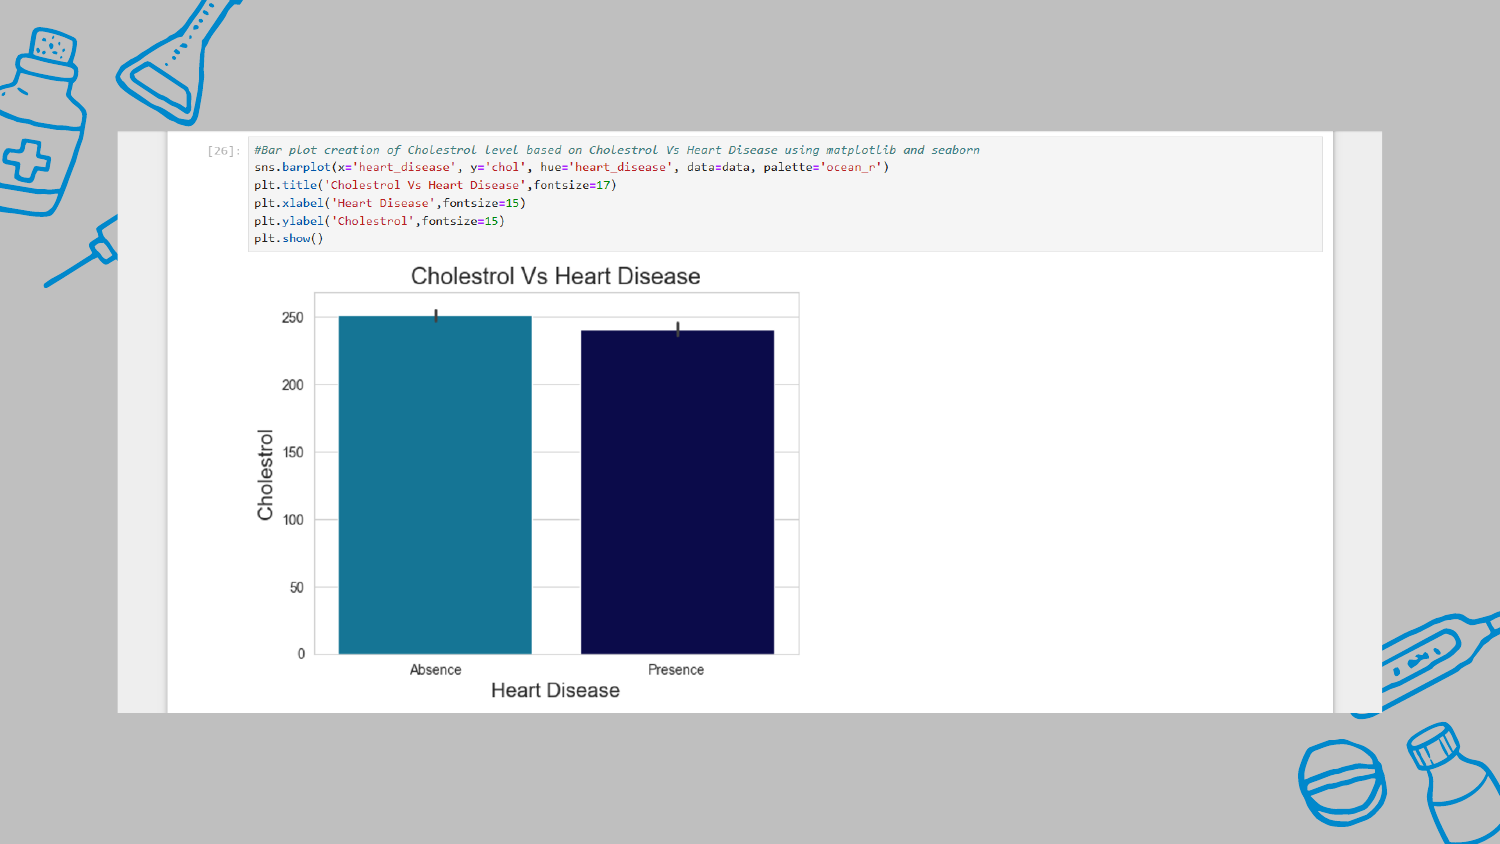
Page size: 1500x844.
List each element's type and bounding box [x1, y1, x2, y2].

picture [116, 130, 1383, 714]
